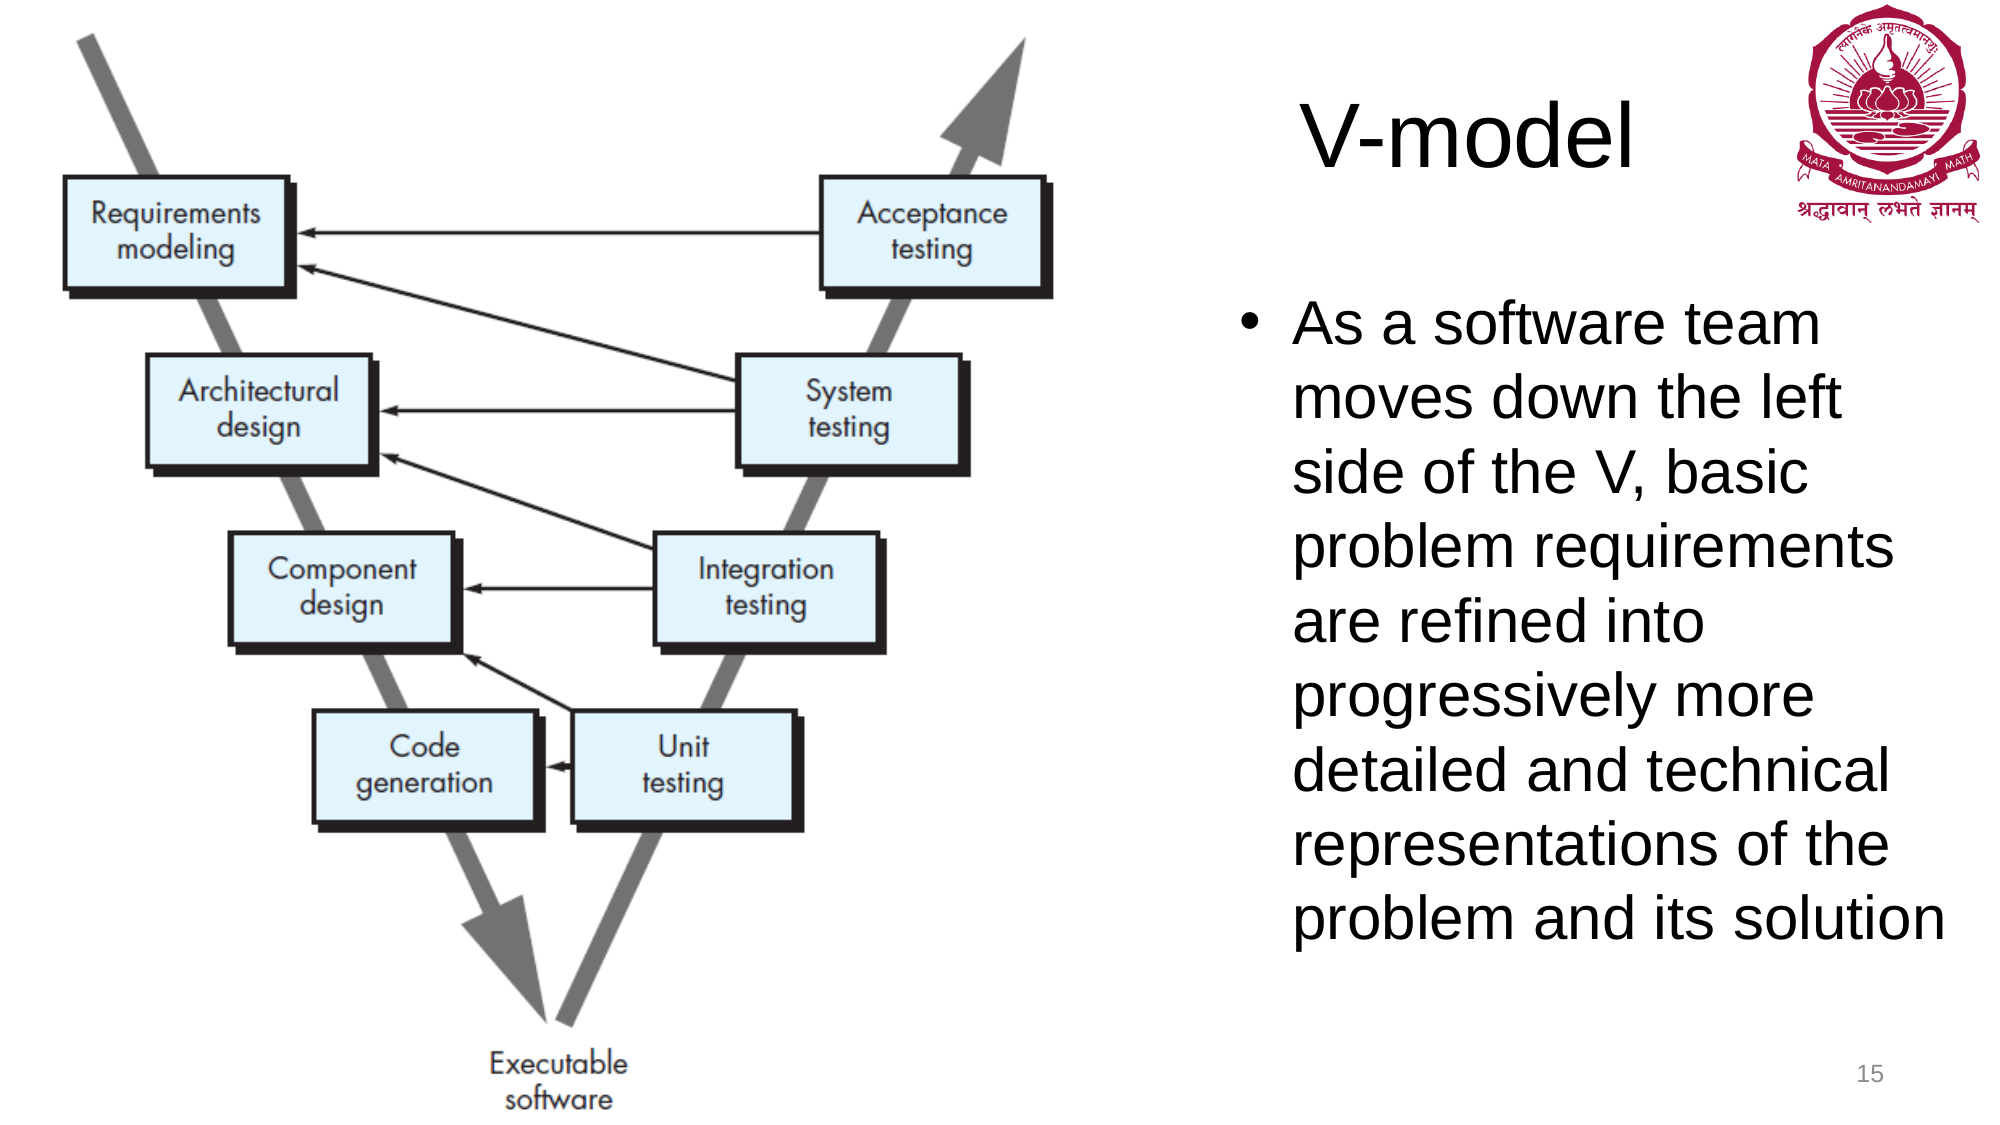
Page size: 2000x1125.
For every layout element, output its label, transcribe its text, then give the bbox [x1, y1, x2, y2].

picture [0, 0, 1137, 1121]
picture [1776, 1, 2000, 225]
list As a software team moves down the left side of the V, basic problem requirements are refined into progressively more detailed and technical representations of the problem and its solution [1224, 275, 1975, 1018]
title V-model [1137, 37, 1862, 225]
slide_number 15 [1432, 1042, 1900, 1103]
